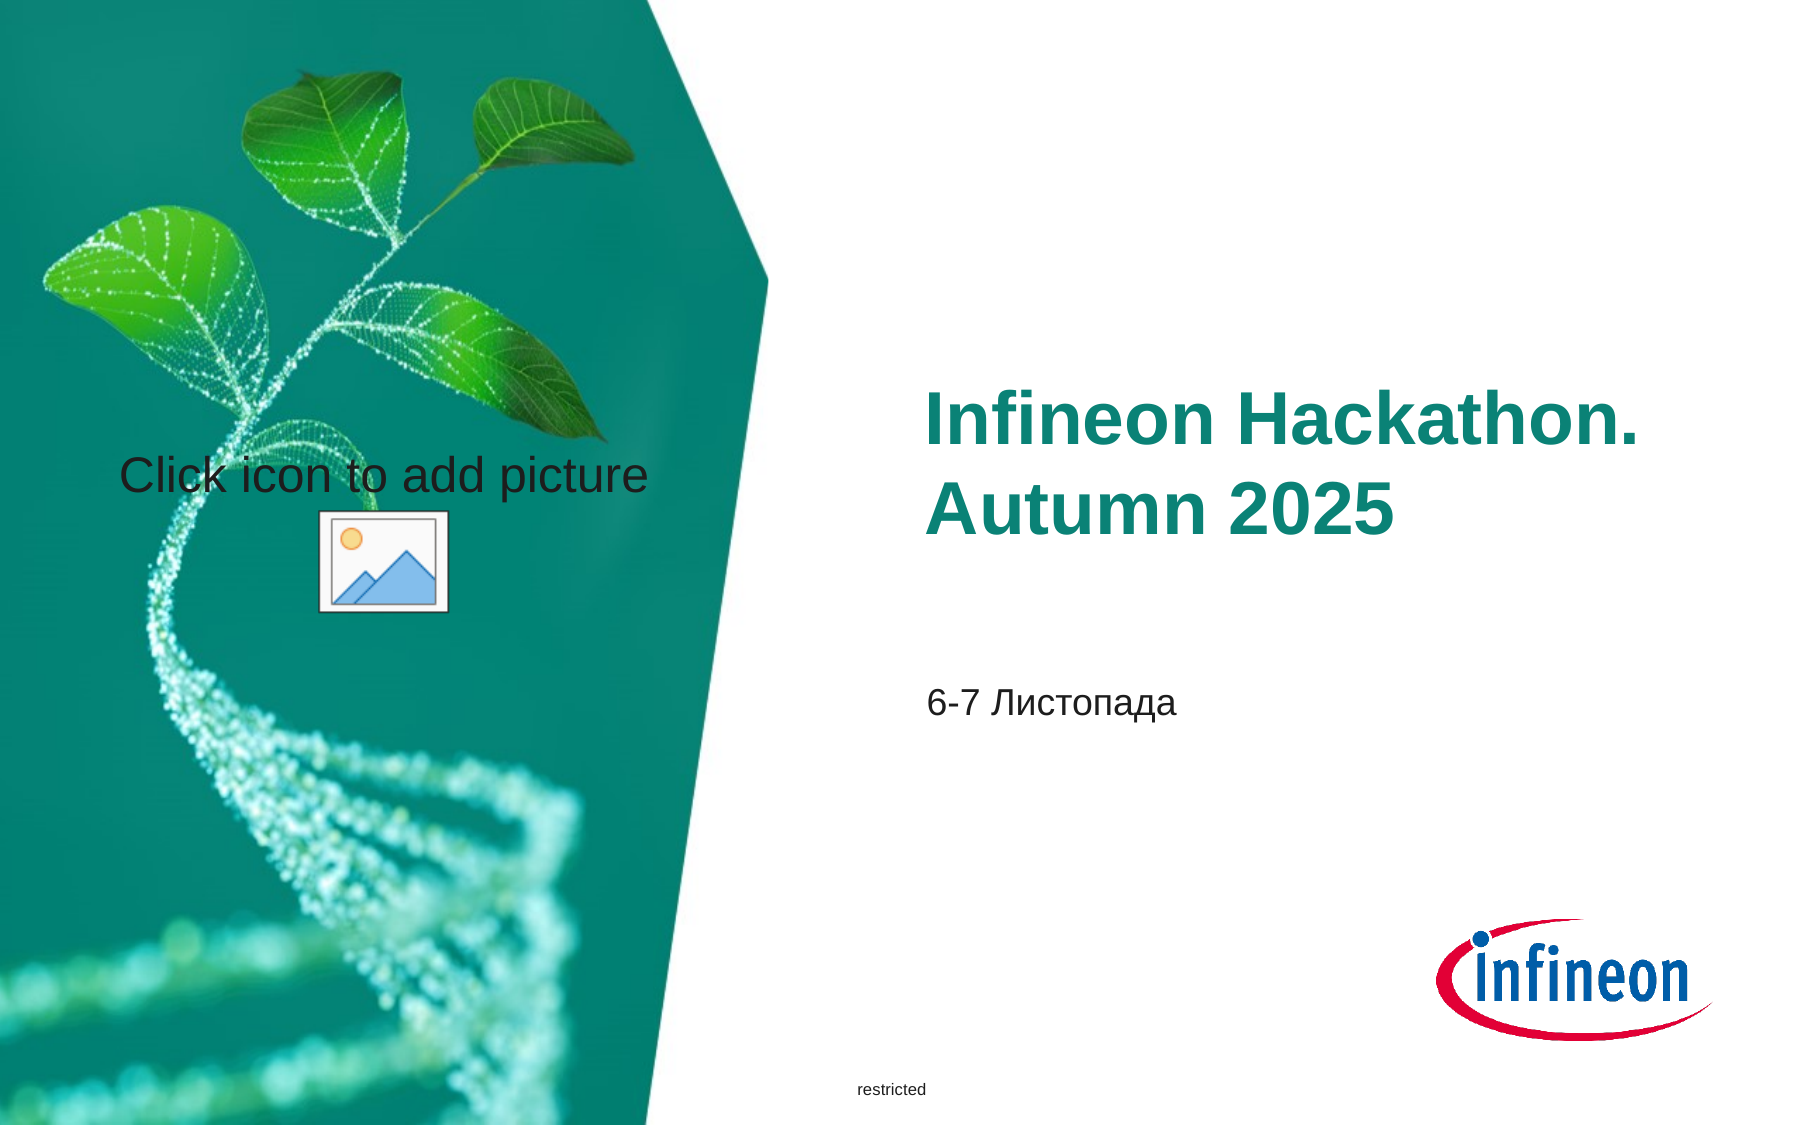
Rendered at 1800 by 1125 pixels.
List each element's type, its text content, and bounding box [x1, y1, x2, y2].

picture [1436, 919, 1713, 1041]
picture [0, 0, 769, 1125]
title Infineon Hackathon. Autumn 2025 [924, 275, 1776, 550]
subtitle 6-7 Листопада [926, 621, 1778, 723]
